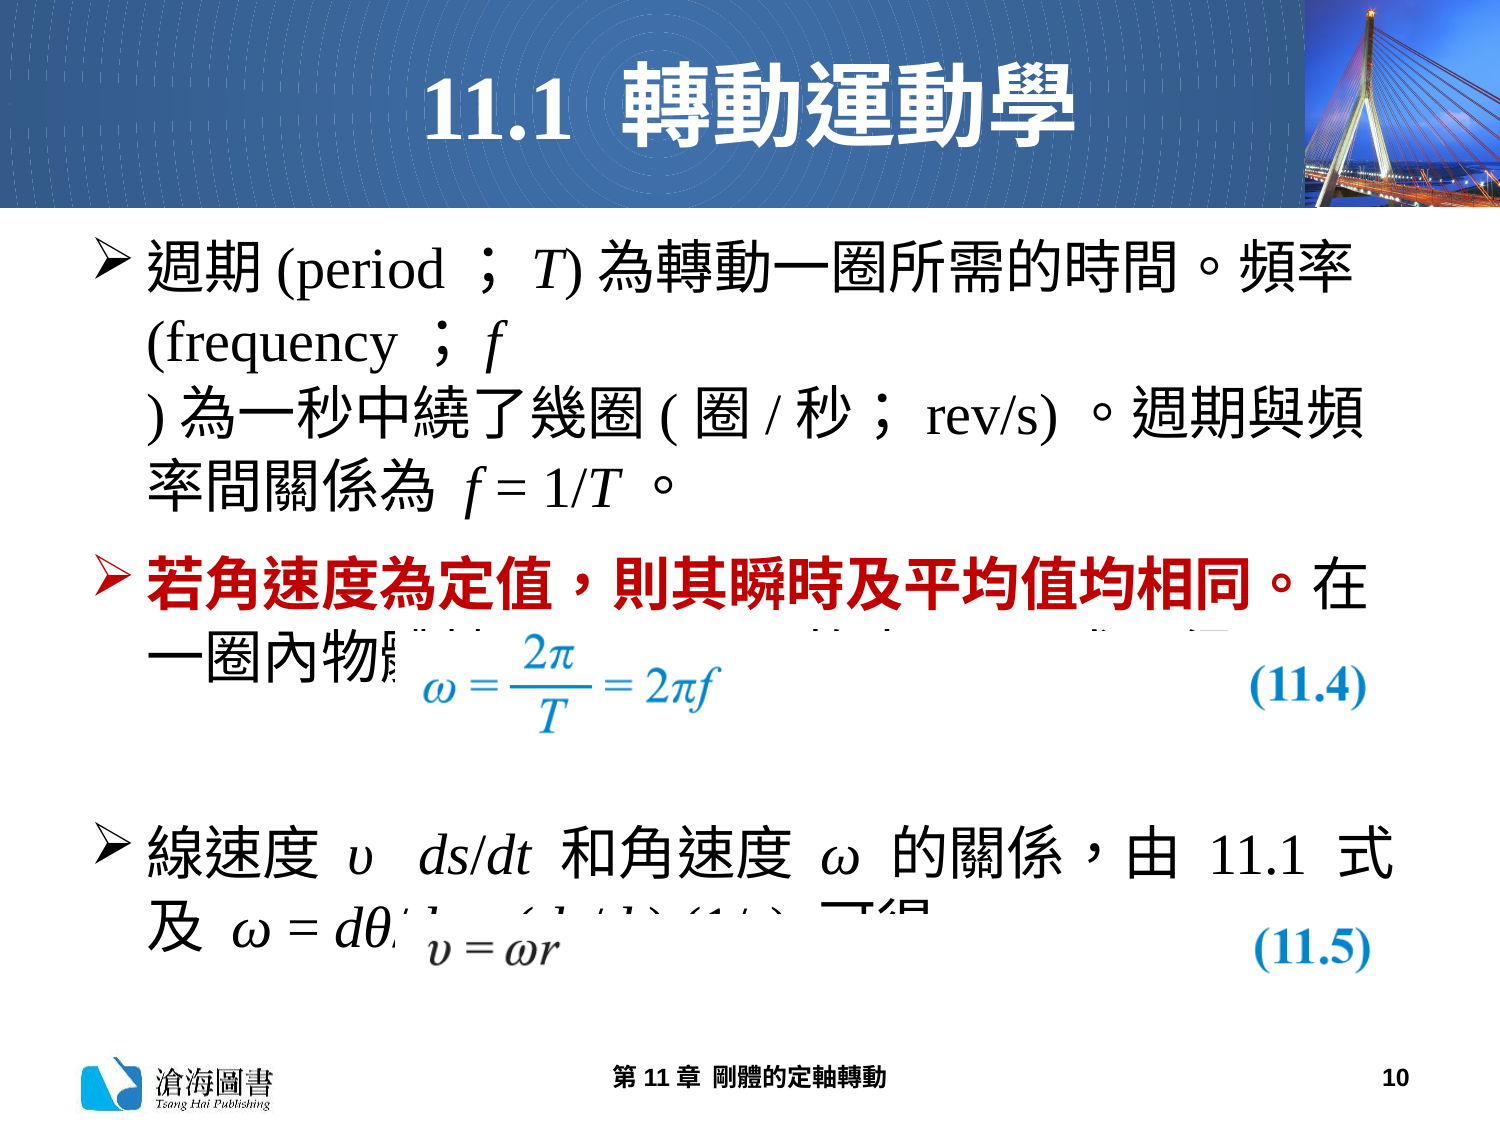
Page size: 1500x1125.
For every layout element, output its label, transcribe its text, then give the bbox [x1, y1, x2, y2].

picture [395, 914, 1378, 988]
picture [75, 1049, 274, 1118]
list 週期(period；T)為轉動一圈所需的時間。頻率(frequency；f )為一秒中繞了幾圈(圈/秒；rev/s)。週期與頻率間關係為 f = 1/T。 若角速度為定值，則其瞬時及平均值均相同。在一圈內物體轉了 2π rad，故由11.2 式可得： 線速度 υ ds/dt 和角速度 ω 的關係，由 11.1 式及 ω = dθ/dt = (ds/dt) (1/r) 可得 [75, 219, 1425, 1043]
slide_number 10 [1074, 1046, 1425, 1107]
title 11.1 轉動運動學 [75, 21, 1425, 185]
picture [1305, 0, 1500, 207]
footer 第11章 剛體的定軸轉動 [512, 1046, 988, 1107]
picture [395, 631, 1378, 747]
